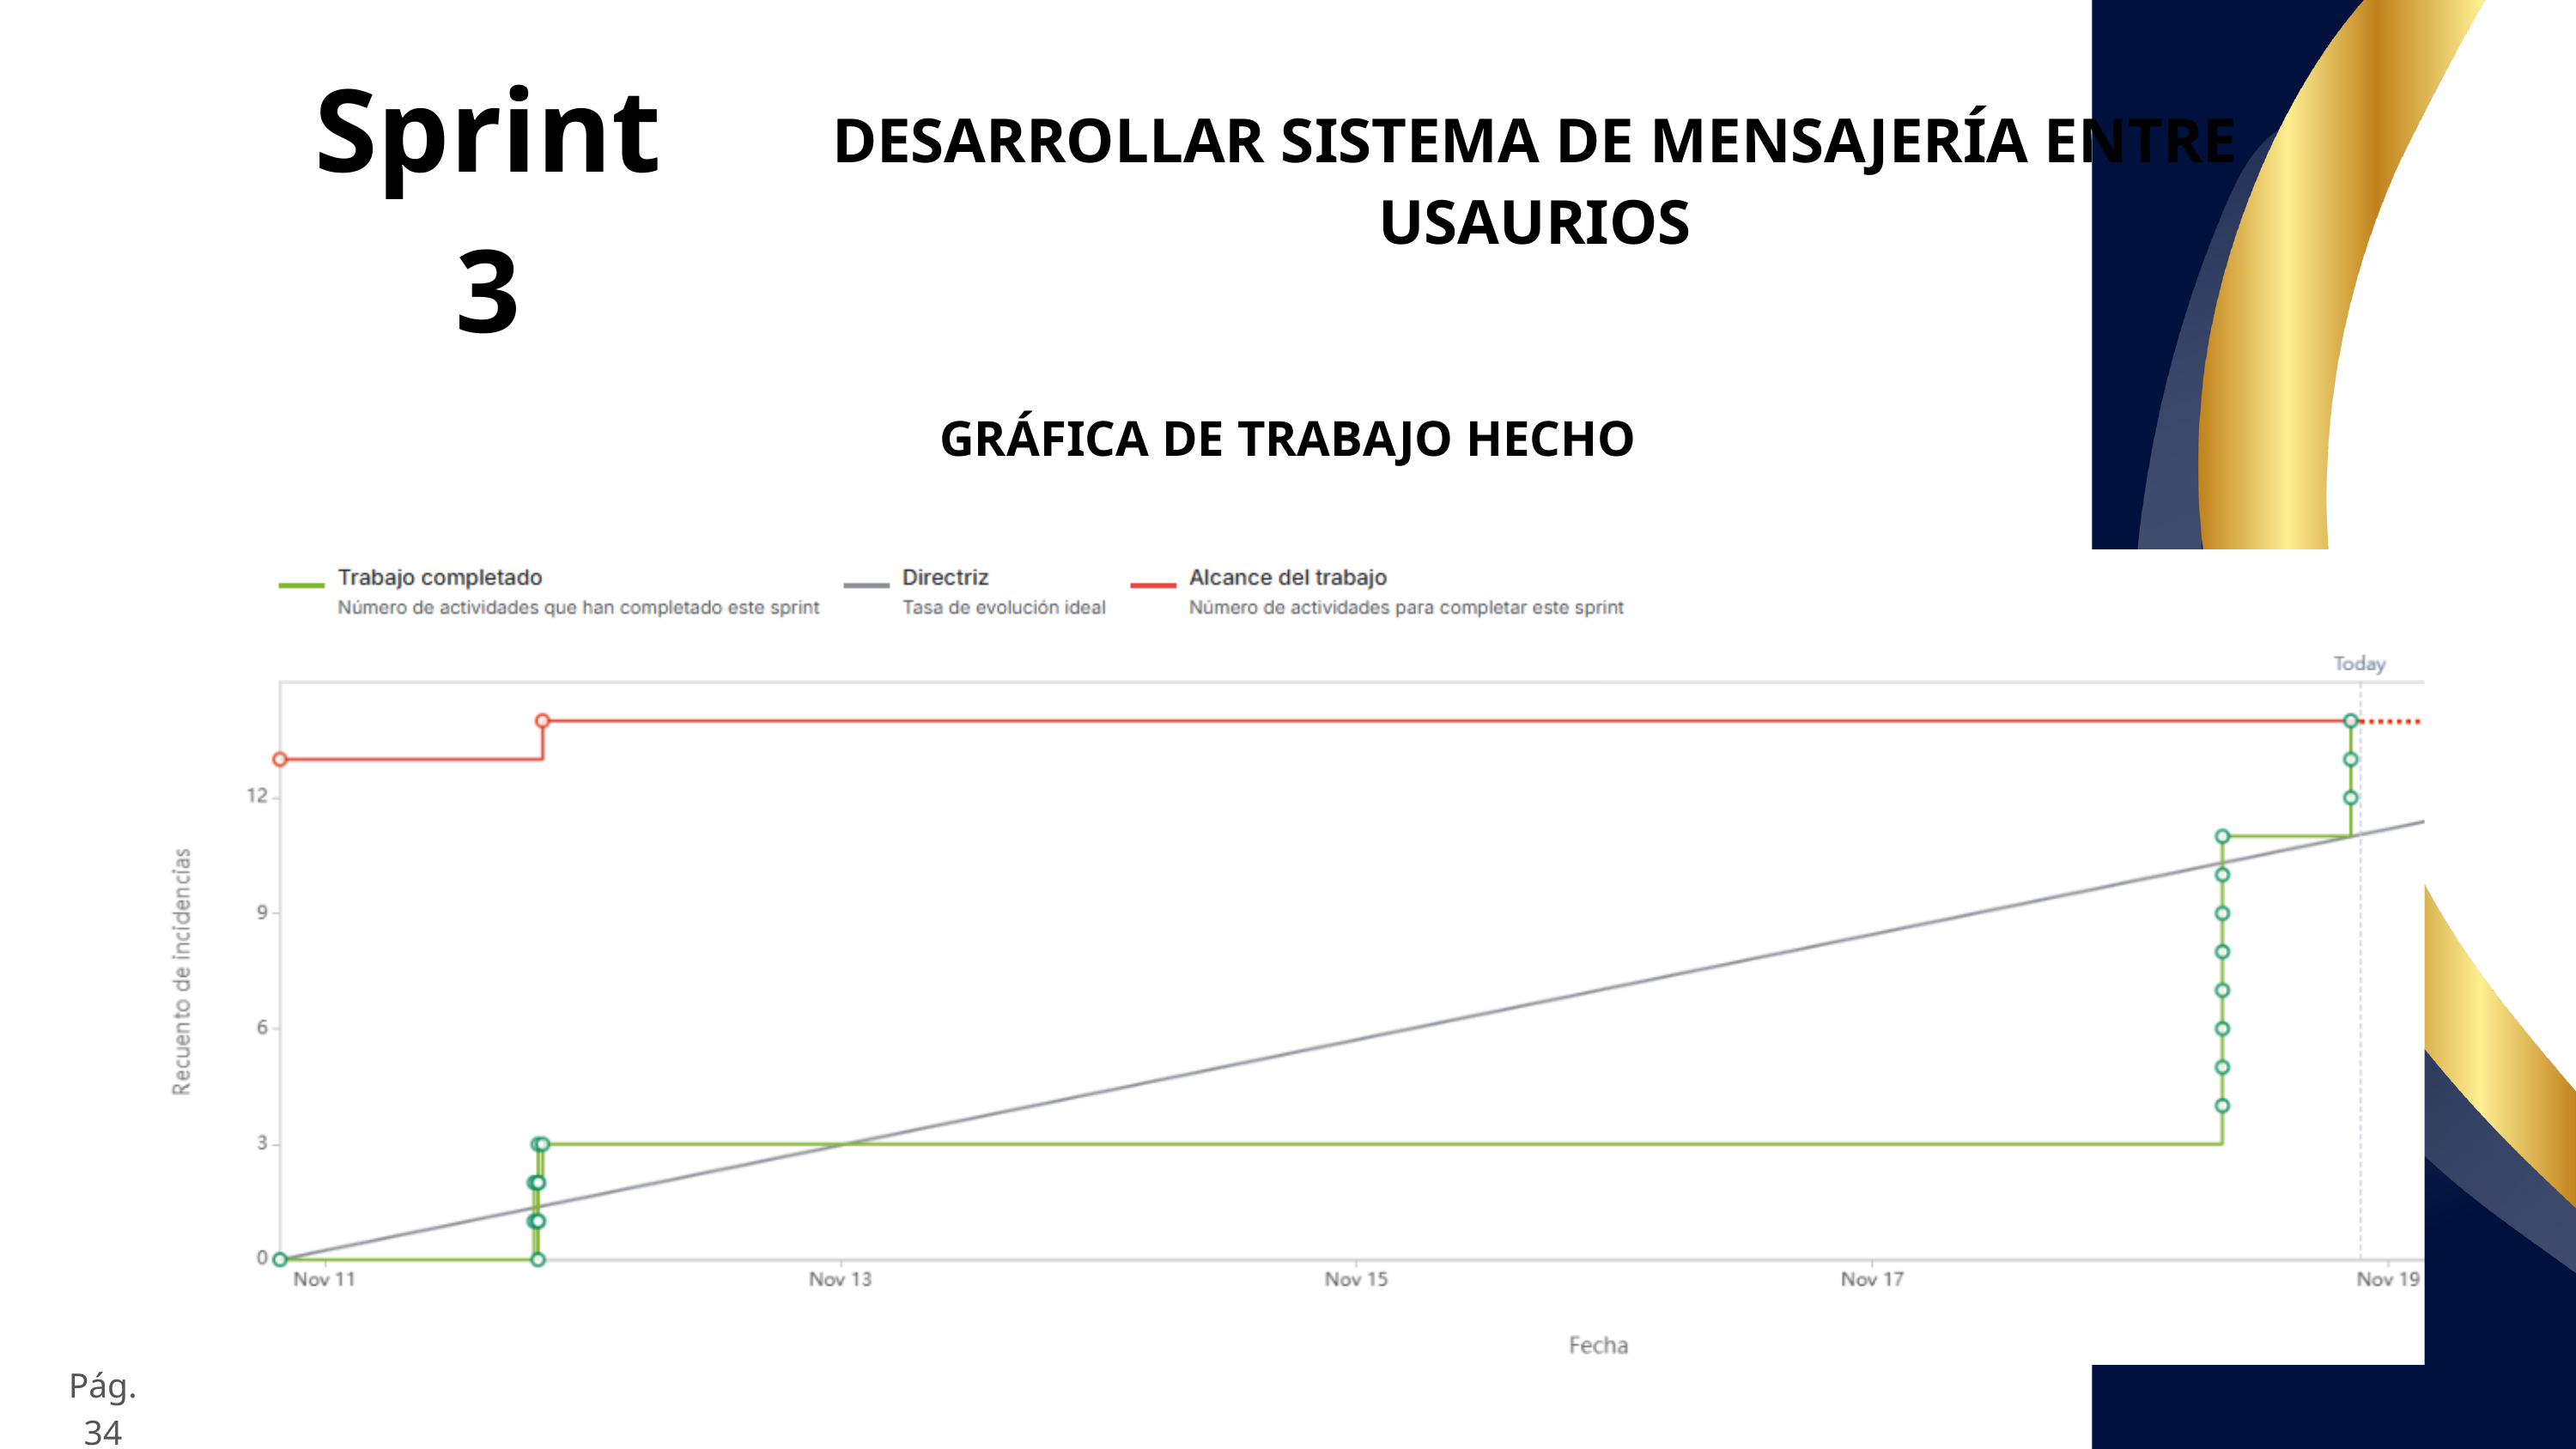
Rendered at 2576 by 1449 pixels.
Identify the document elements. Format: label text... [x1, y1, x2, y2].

text_box GRÁFICA DE TRABAJO HECHO [929, 401, 1647, 467]
text_box DESARROLLAR SISTEMA DE MENSAJERÍA ENTRE USAURIOS [743, 92, 2327, 257]
text_box [144, 549, 2425, 1365]
text_box Pág. 34 [46, 1358, 160, 1449]
text_box Sprint 3 [303, 34, 672, 355]
text_box [2092, 0, 2576, 1449]
